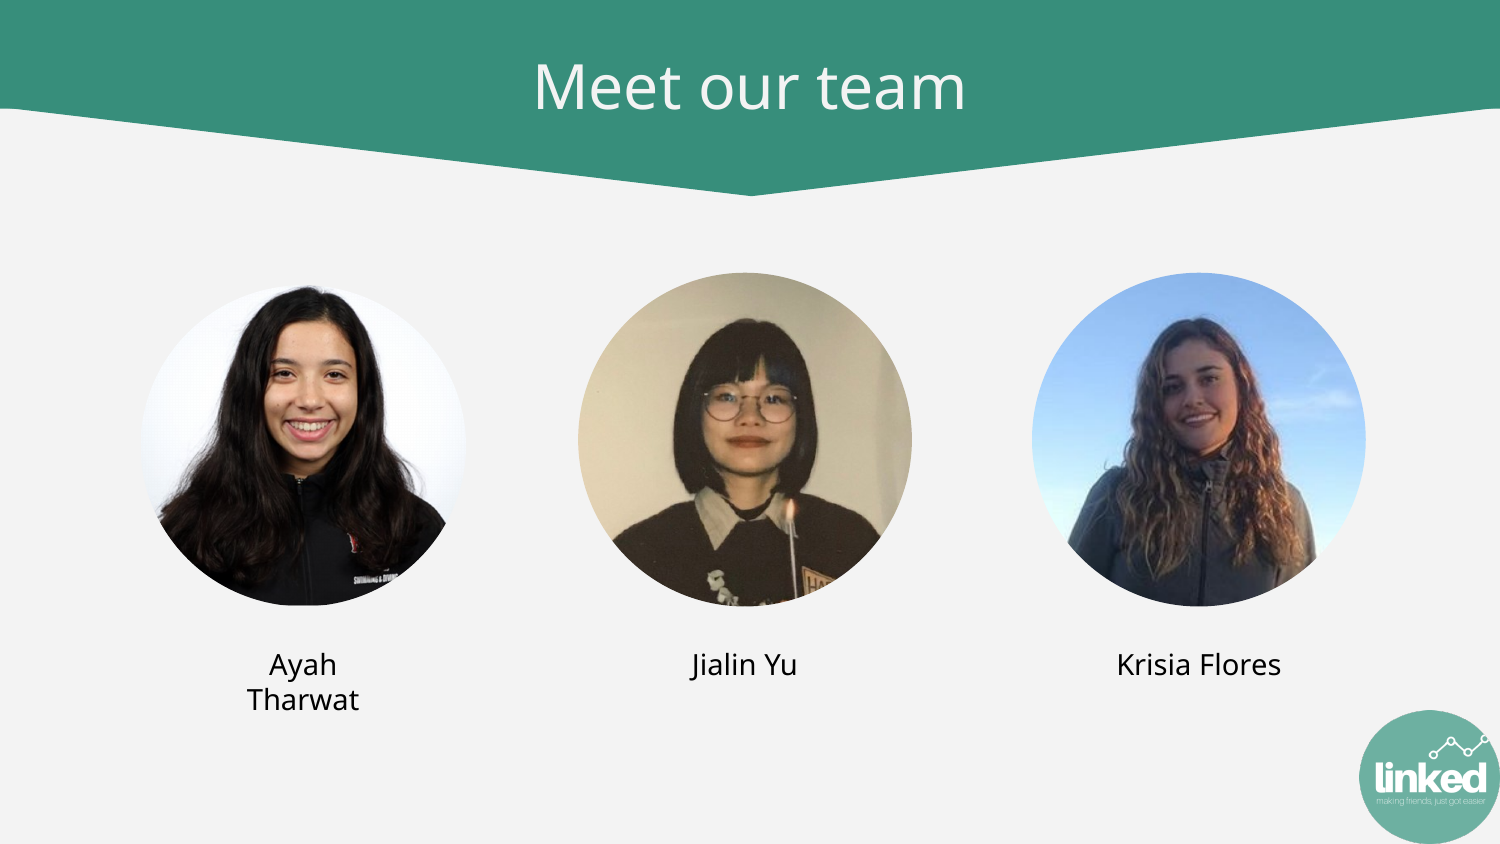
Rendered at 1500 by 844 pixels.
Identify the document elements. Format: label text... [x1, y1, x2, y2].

text_box Ayah Tharwat [202, 631, 405, 732]
picture [577, 272, 913, 607]
text_box Jialin Yu [643, 631, 847, 697]
title Meet our team [505, 32, 995, 146]
picture [1031, 272, 1366, 607]
text_box Krisia Flores [1097, 631, 1300, 697]
picture [140, 285, 467, 607]
picture [1359, 709, 1500, 844]
